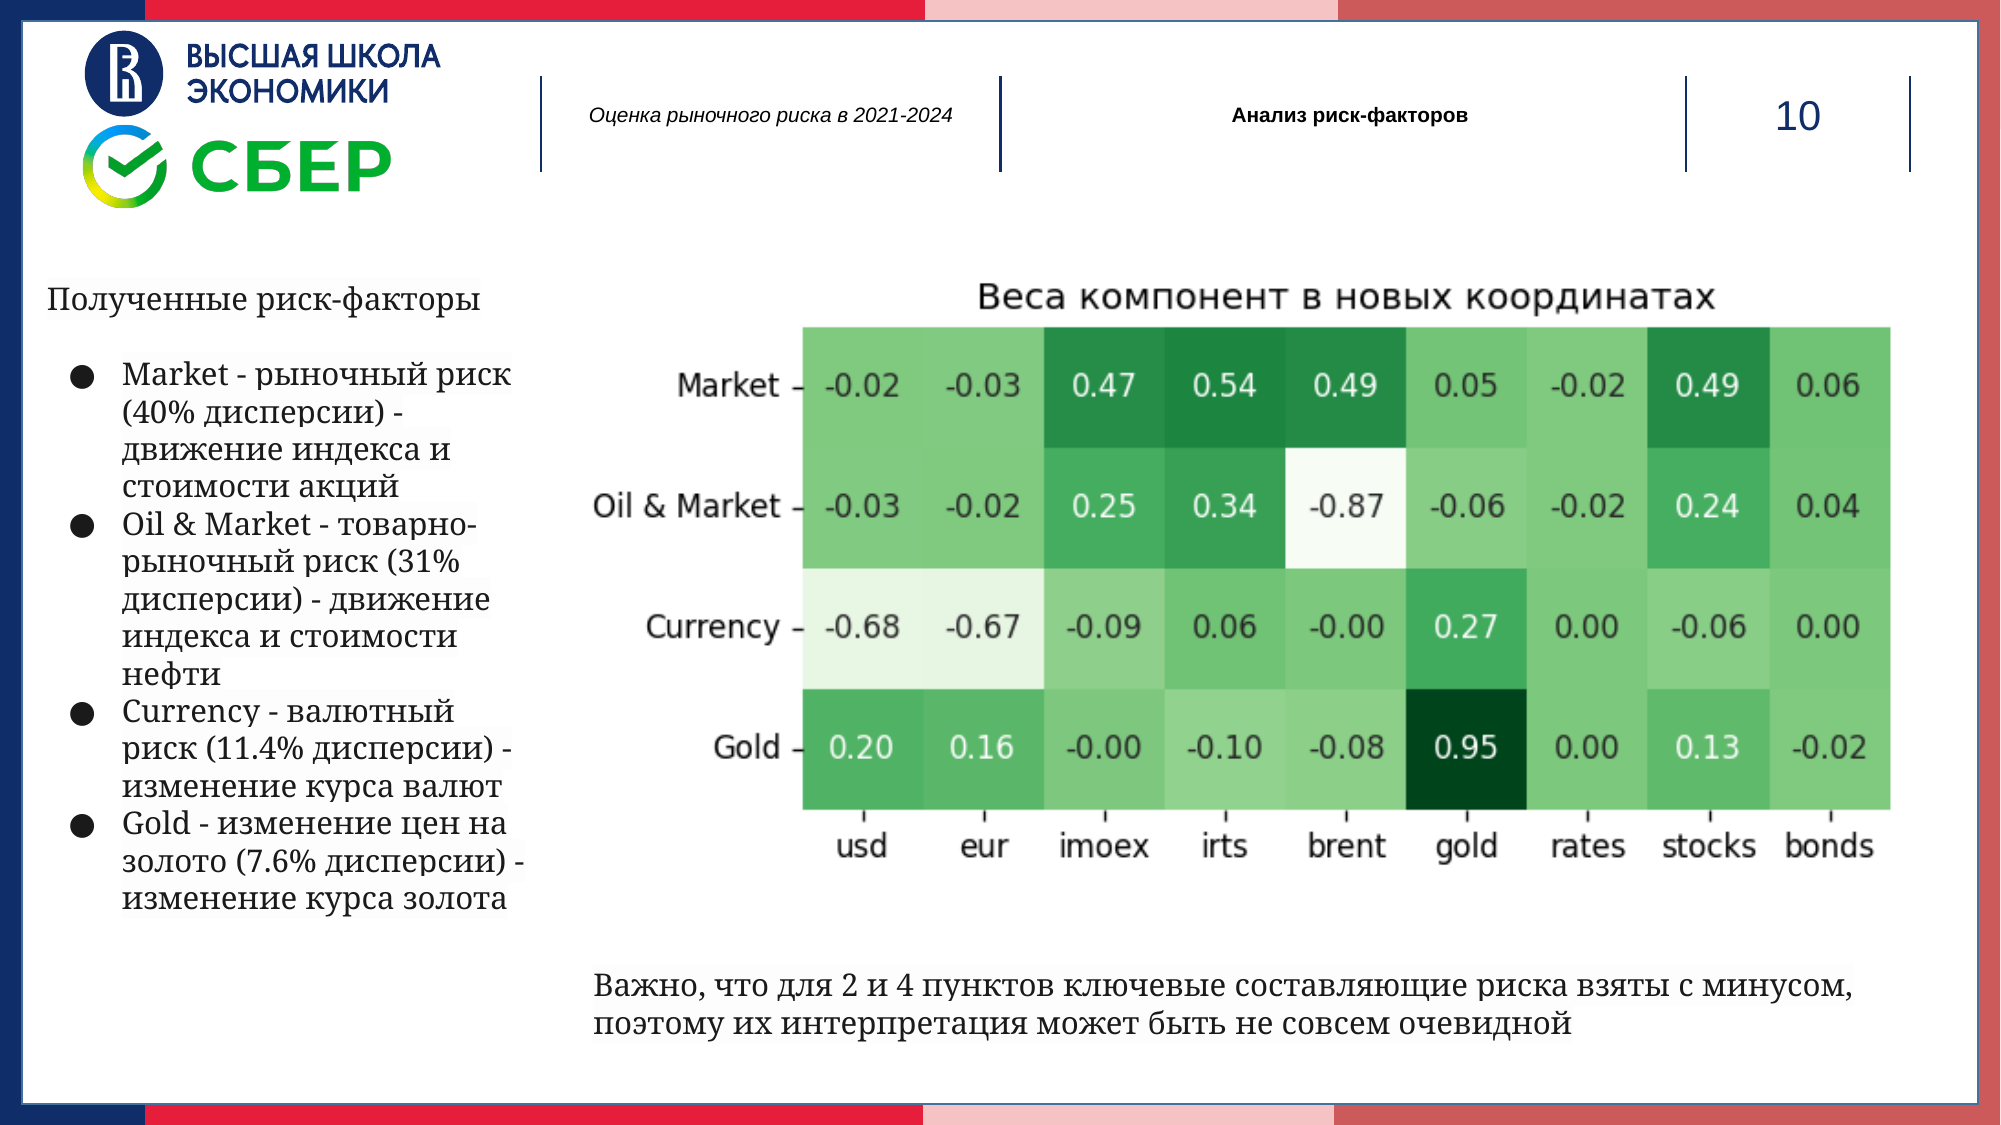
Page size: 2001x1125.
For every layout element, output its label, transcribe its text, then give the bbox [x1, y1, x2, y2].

text_box Анализ риск-факторов [1034, 94, 1666, 135]
picture [570, 260, 1911, 888]
picture [74, 116, 399, 216]
text_box Важно, что для 2 и 4 пунктов ключевые составляющие риска взяты с минусом, поэтому их интерпретация может быть не совсем очевидной [578, 950, 1971, 1103]
text_box Оценка рыночного риска в 2021-2024 [571, 93, 971, 134]
text_box ‹#› [1742, 81, 1854, 147]
text_box Полученные риск-факторы Market - рыночный риск (40% дисперсии) - движение индекса и стоимости акций Oil & Market - товарно-рыночный риск (31% дисперсии) - движение индекса и стоимости нефти Currency - валютный риск (11.4% дисперсии) - изменение курса валют Gold - изменение цен на золото (7.6% дисперсии) - изменение курса золота [31, 264, 542, 992]
